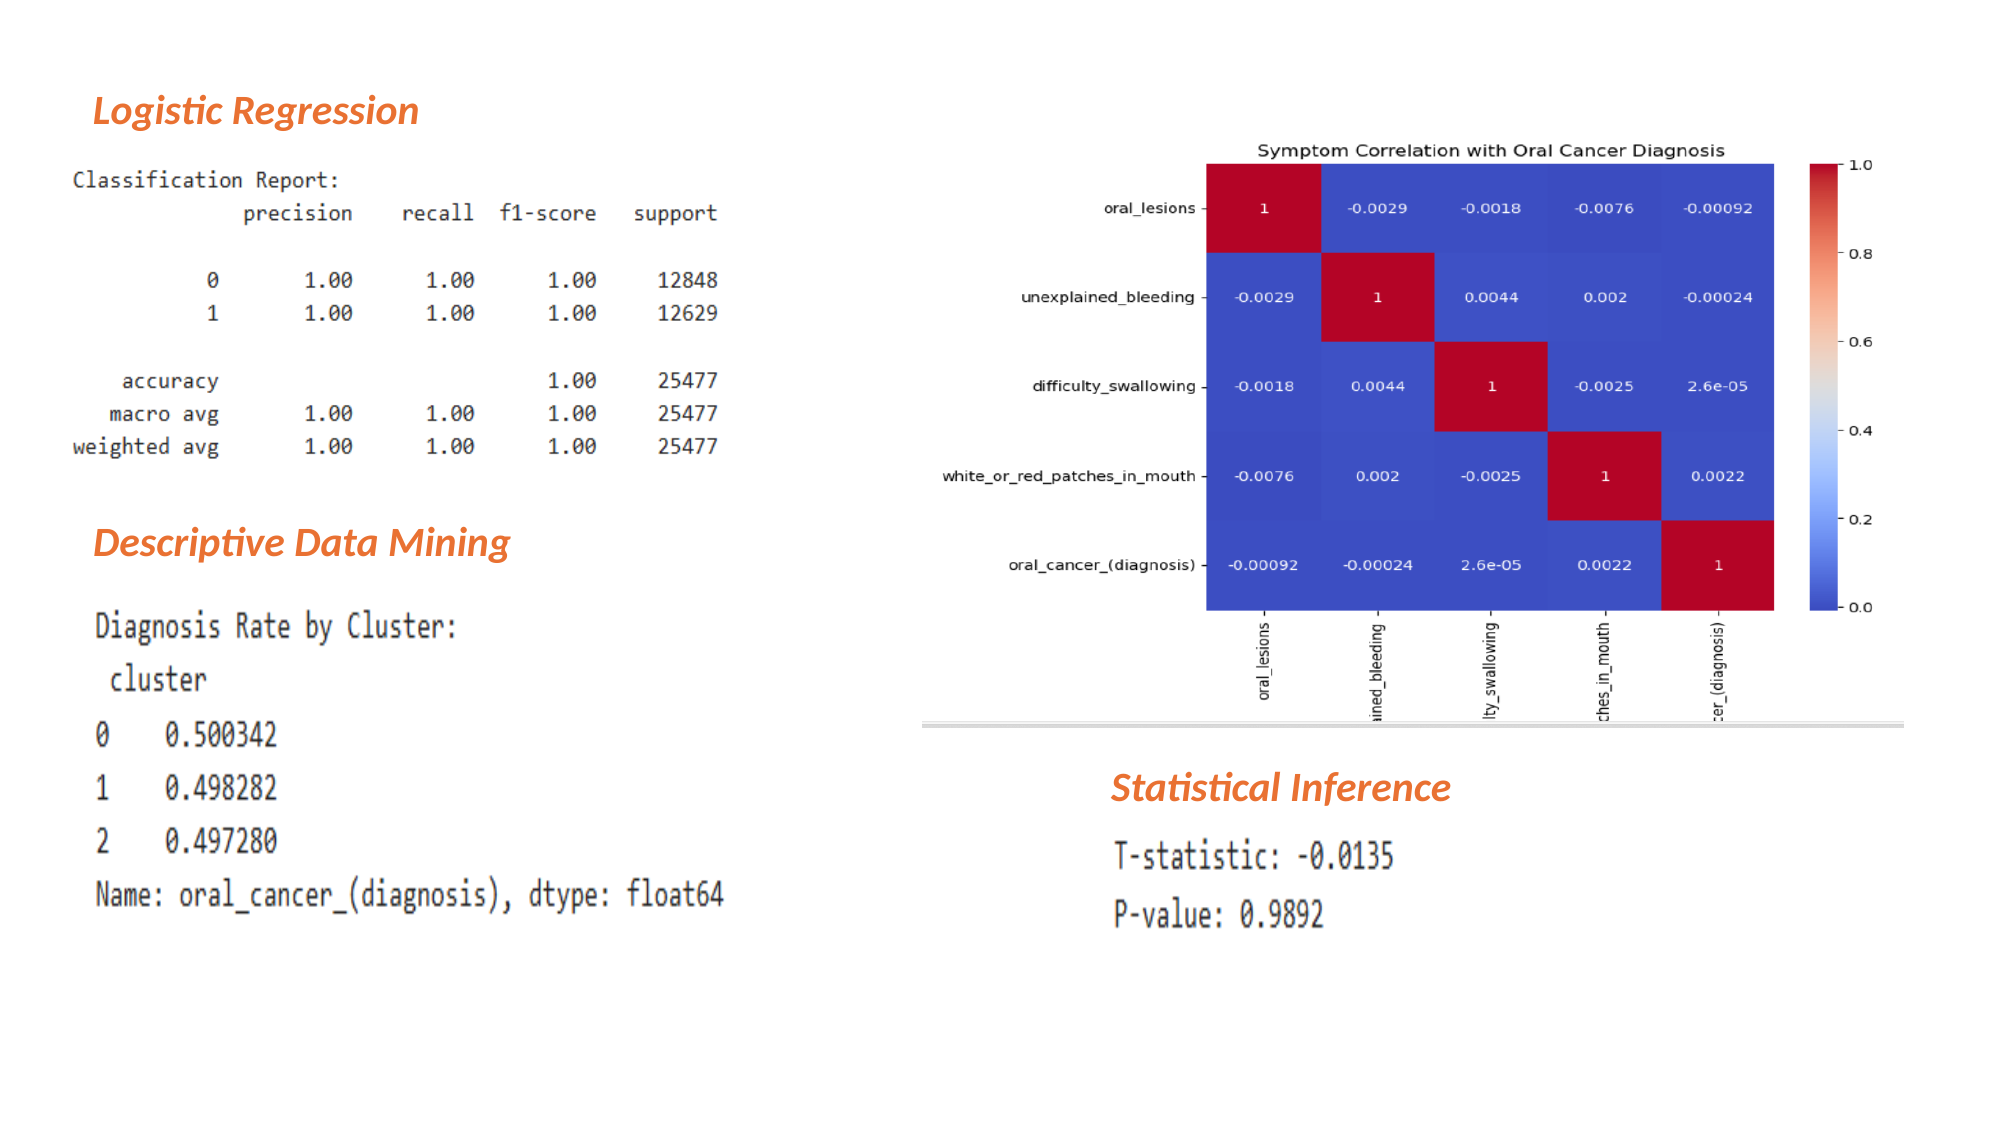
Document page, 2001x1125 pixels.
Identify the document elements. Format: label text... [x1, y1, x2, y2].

picture [1101, 817, 1573, 985]
text_box Statistical Inference [1096, 752, 1467, 817]
text_box Descriptive Data Mining [78, 507, 527, 573]
text_box Logistic Regression [78, 75, 435, 140]
picture [77, 592, 795, 922]
picture [921, 140, 1904, 728]
picture [52, 158, 769, 488]
